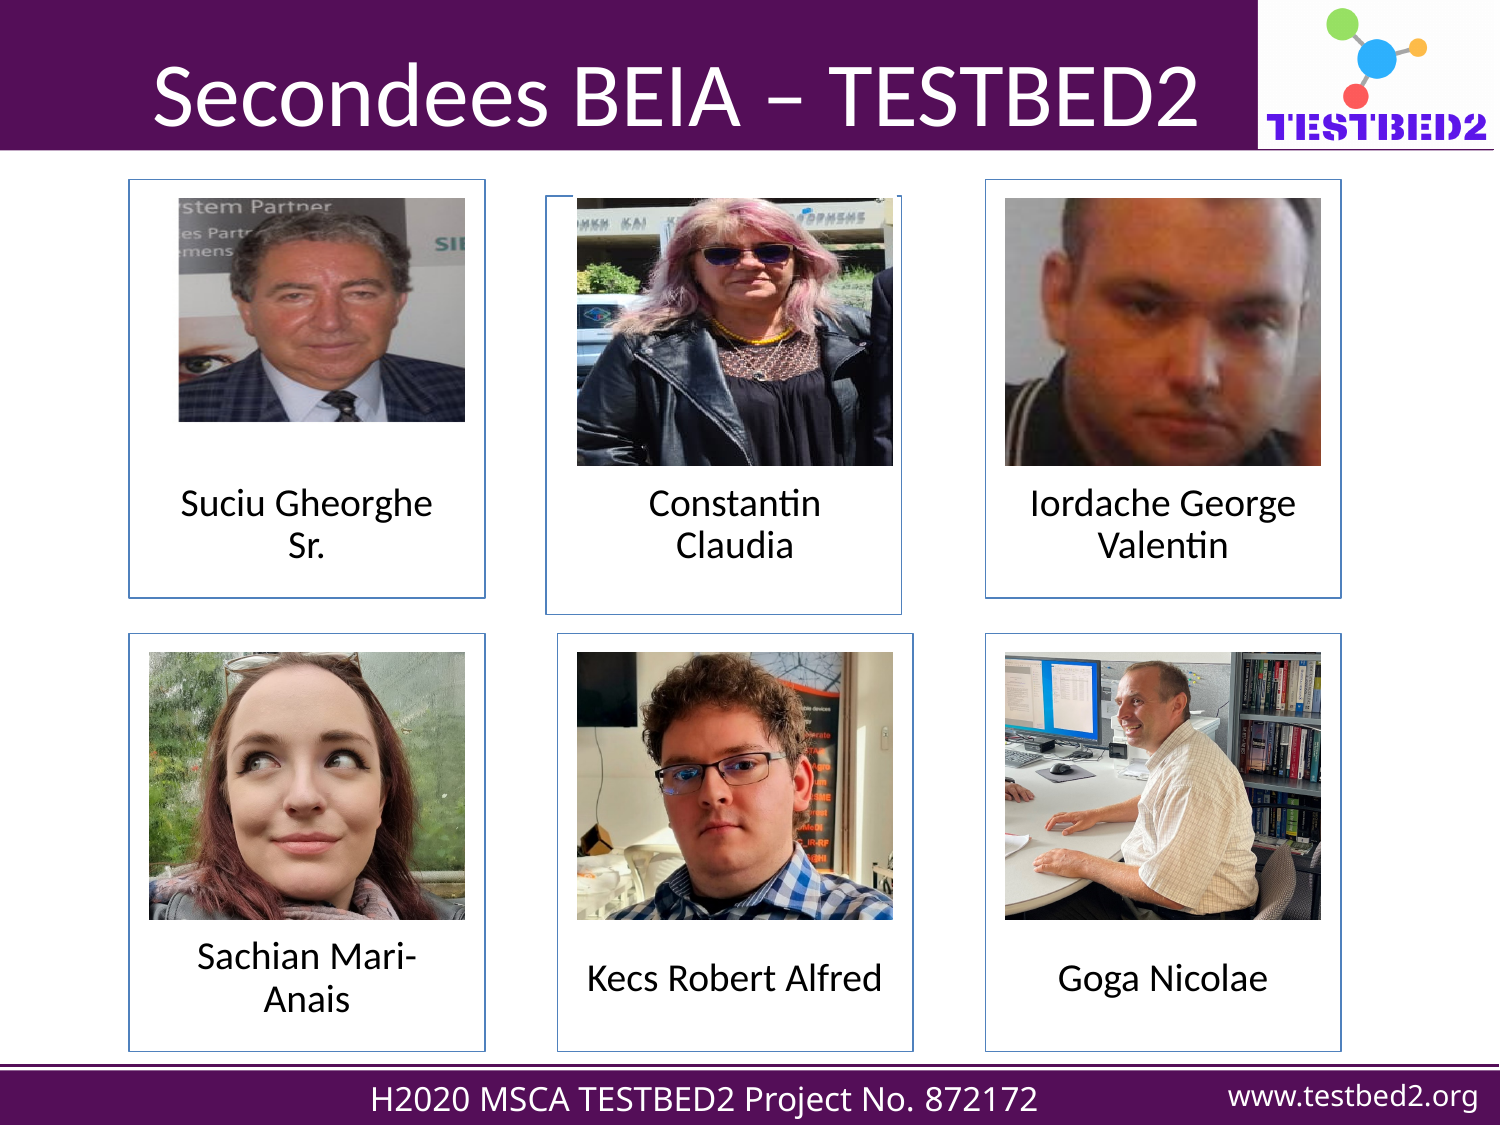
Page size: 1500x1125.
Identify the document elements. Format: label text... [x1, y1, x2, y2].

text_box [0, 160, 1500, 1071]
title Secondees BEIA – TESTBED2 [40, 27, 1316, 159]
